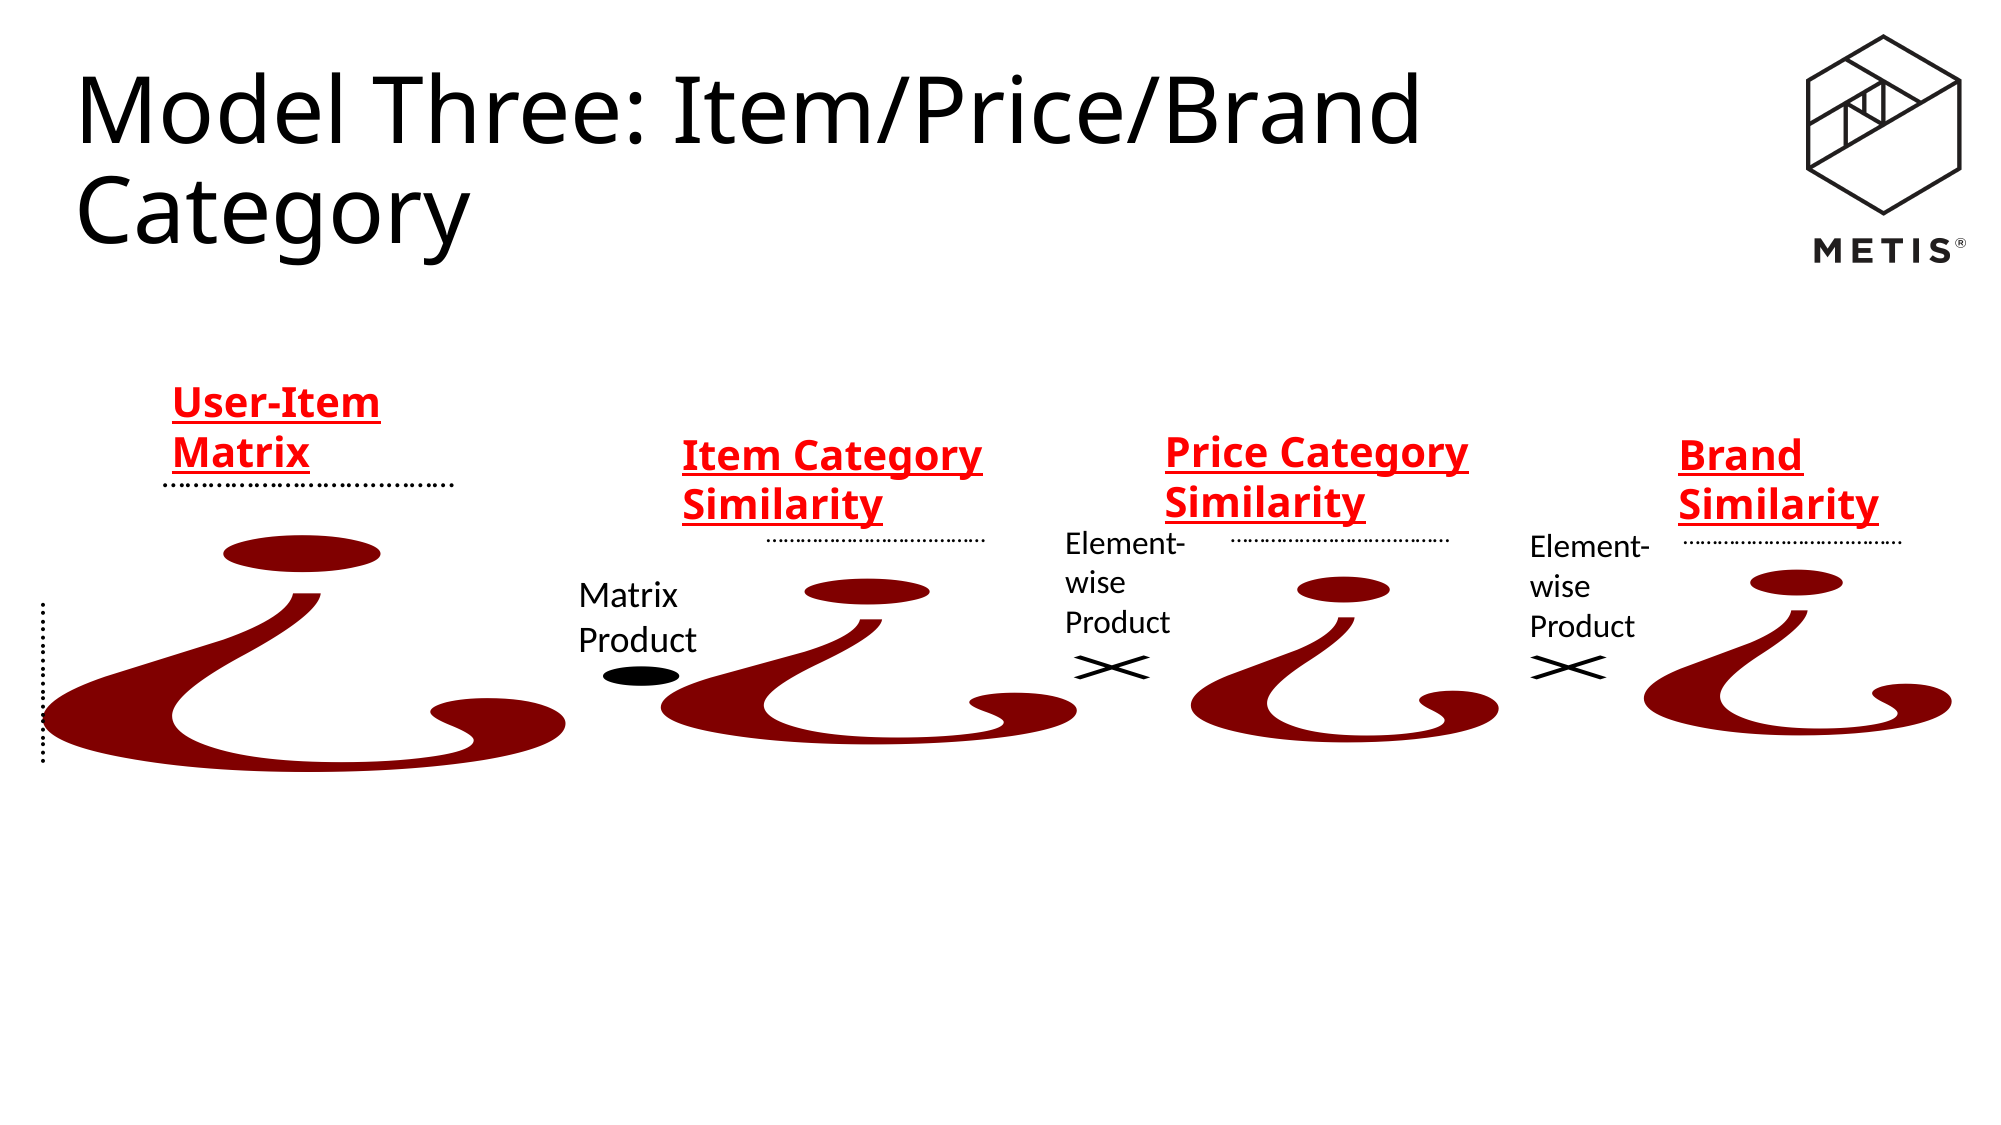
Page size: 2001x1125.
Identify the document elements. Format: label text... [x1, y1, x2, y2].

text_box User-Item Matrix [156, 368, 492, 484]
title Model Three: Item/Price/Brand Category [59, 54, 1748, 272]
picture [1806, 34, 1966, 263]
text_box Matrix Product [563, 562, 718, 668]
text_box Element-wise Product [1050, 513, 1214, 648]
text_box Item Category Similarity [667, 421, 1149, 536]
text_box Element-wise Product [1515, 516, 1679, 652]
text_box Price Category Similarity [1149, 418, 1608, 534]
text_box Brand Similarity [1663, 421, 1968, 536]
